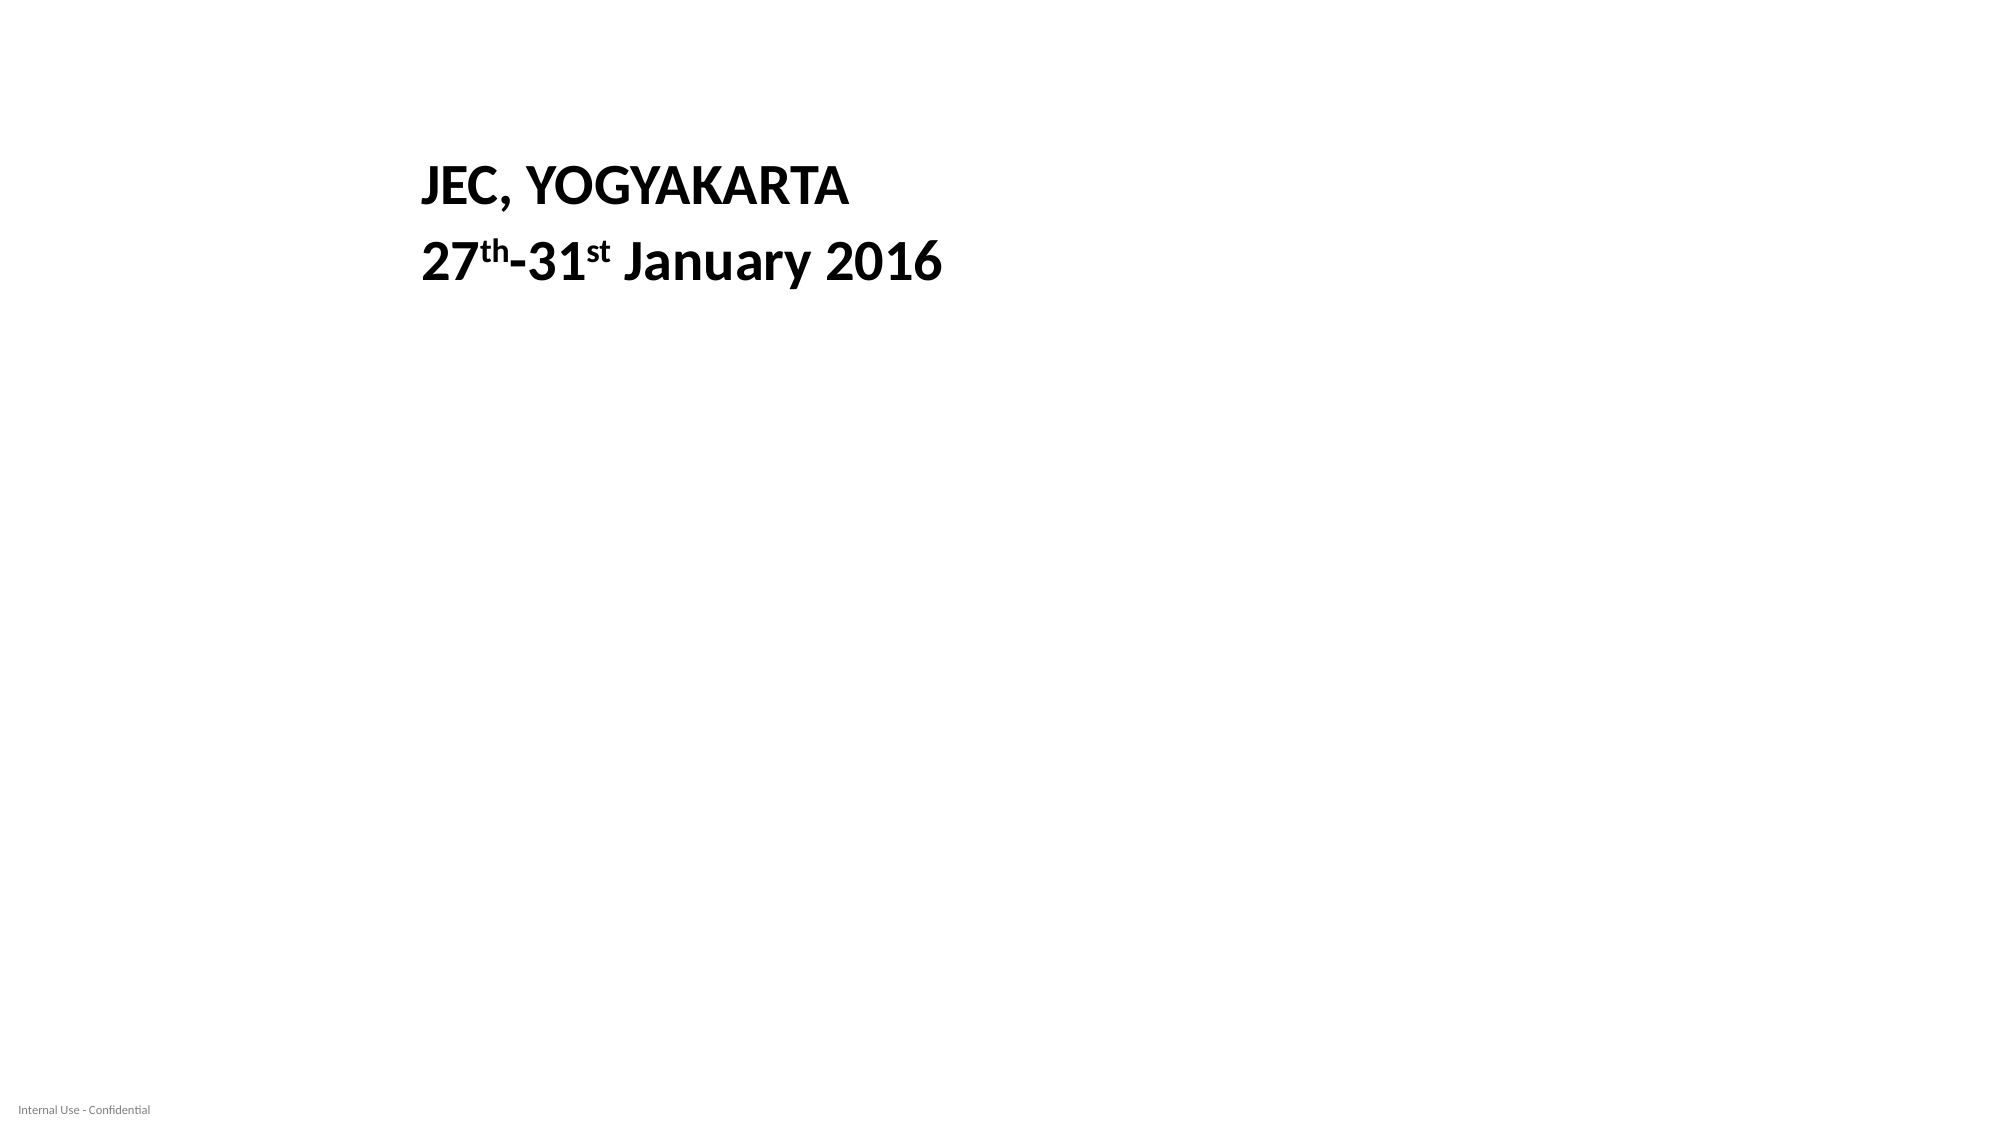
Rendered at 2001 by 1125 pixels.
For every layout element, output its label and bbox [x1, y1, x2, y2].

text_box [368, 87, 1157, 413]
